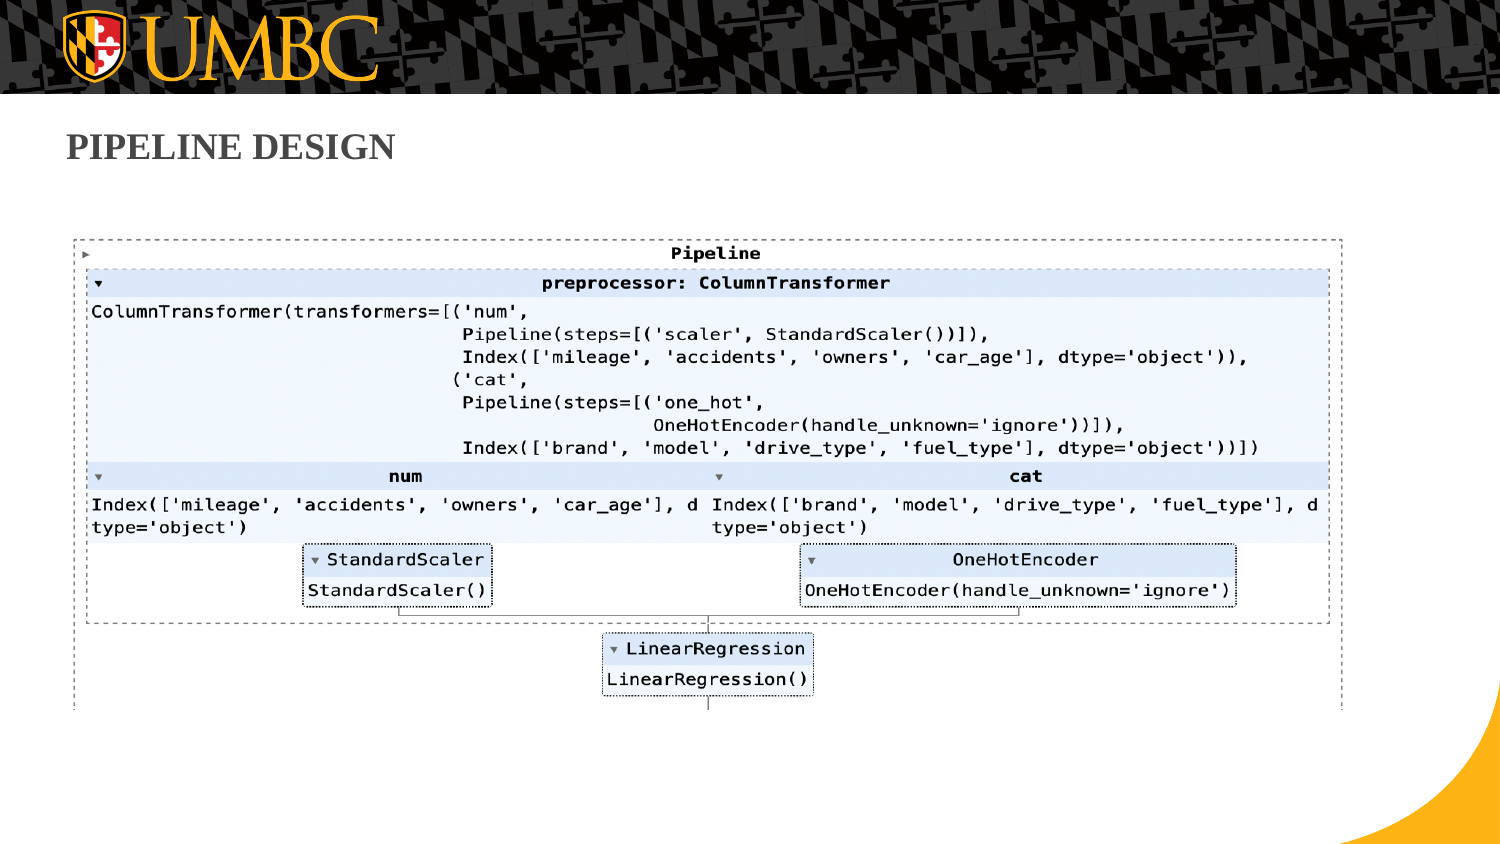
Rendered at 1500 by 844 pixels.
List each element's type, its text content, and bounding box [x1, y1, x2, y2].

picture [1338, 679, 1500, 844]
picture [70, 237, 1346, 710]
list [51, 186, 1449, 761]
title PIPELINE DESIGN [51, 106, 1449, 186]
picture [0, 0, 1500, 94]
